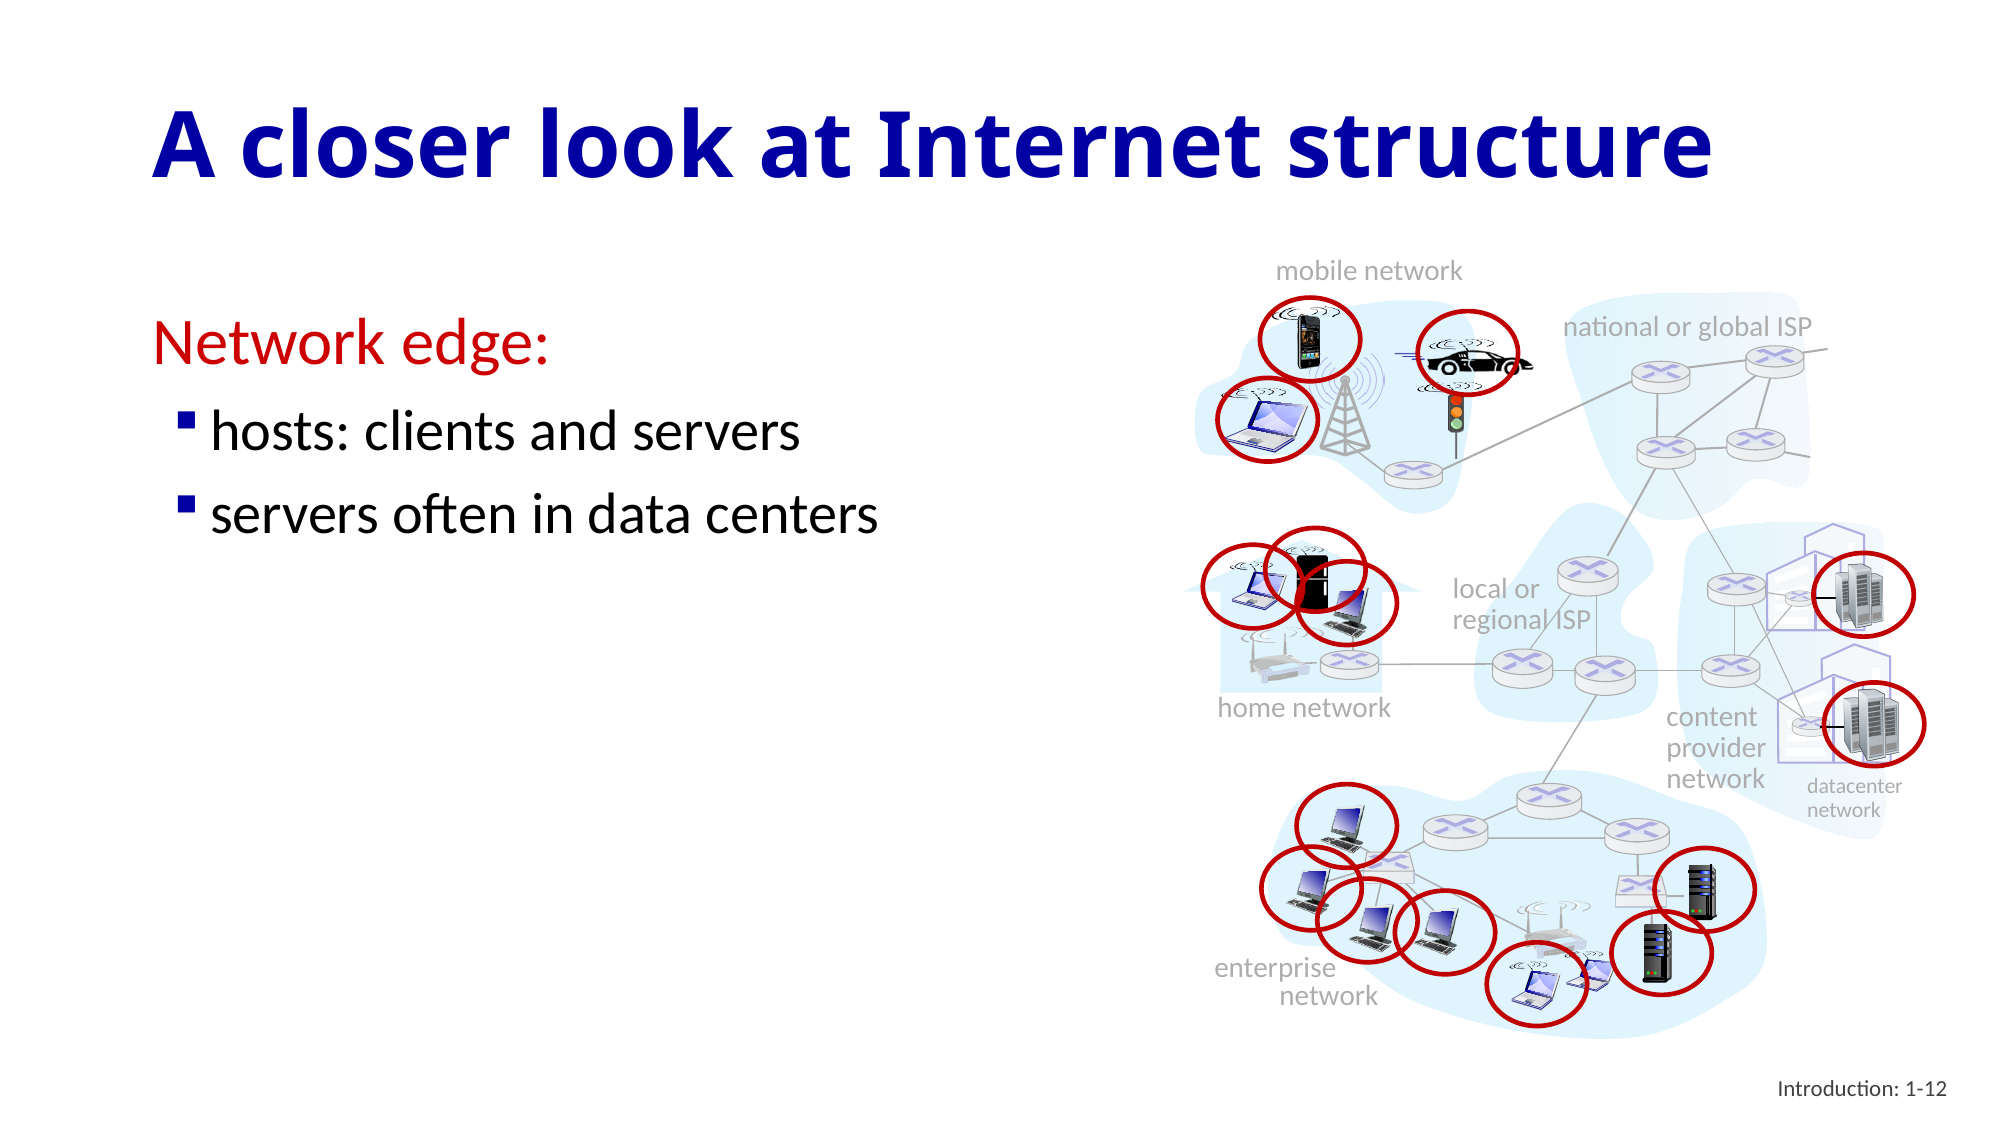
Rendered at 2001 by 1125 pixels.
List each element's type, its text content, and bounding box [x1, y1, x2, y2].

slide_number Introduction: 1-12 [1512, 1058, 1963, 1117]
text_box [1202, 297, 1925, 1026]
text_box [1101, 243, 1982, 1058]
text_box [1181, 244, 1925, 1042]
title A closer look at Internet structure [137, 74, 1863, 221]
list Network edge: hosts: clients and servers servers often in data centers [137, 299, 1072, 1057]
